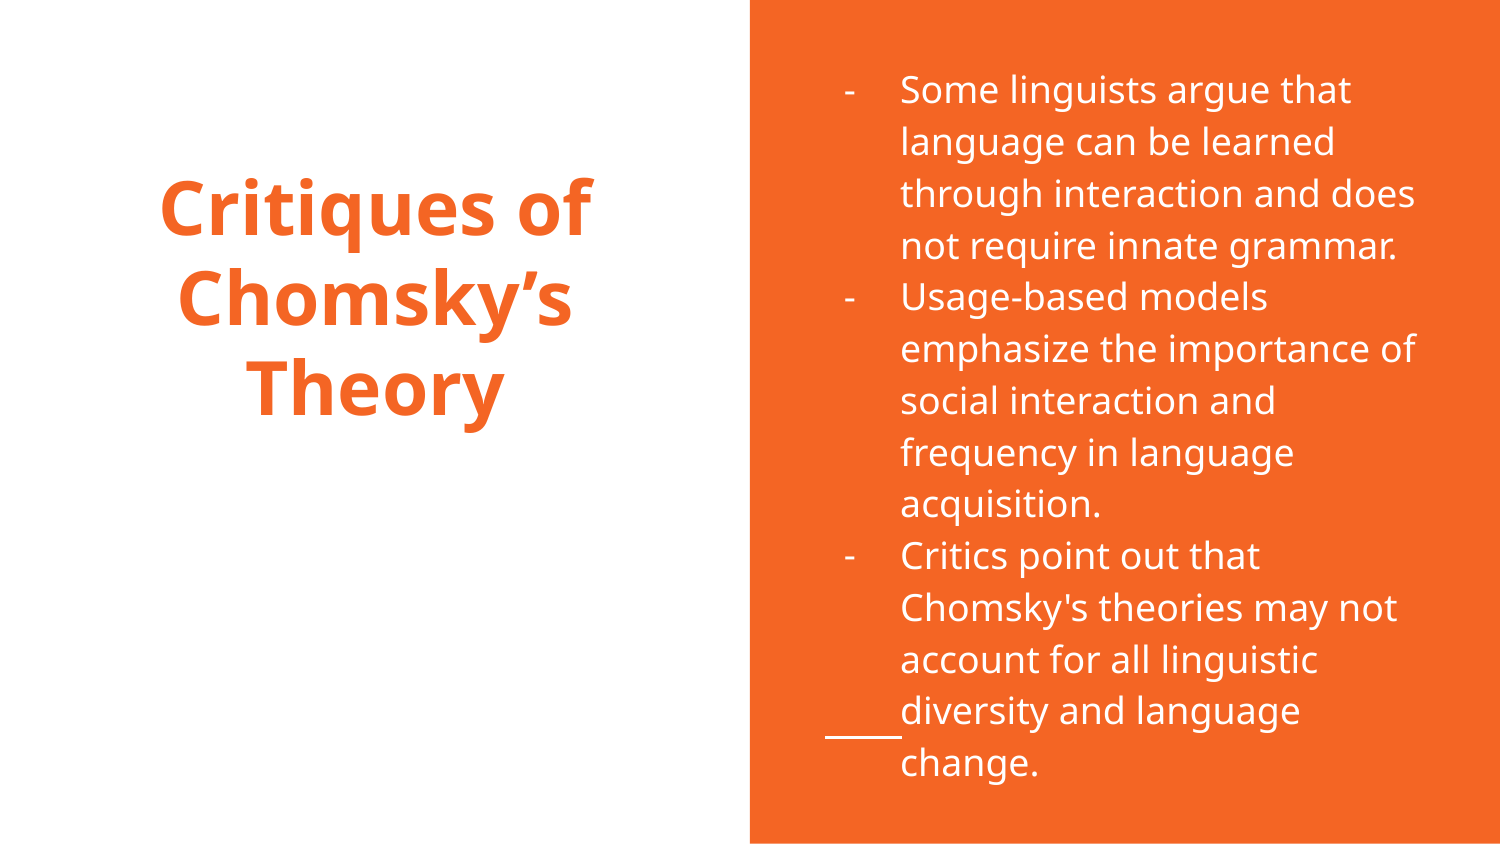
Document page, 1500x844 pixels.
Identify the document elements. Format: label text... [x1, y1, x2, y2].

list Some linguists argue that language can be learned through interaction and does not require innate grammar. Usage-based models emphasize the importance of social interaction and frequency in language acquisition. Critics point out that Chomsky's theories may not account for all linguistic diversity and language change. [810, 118, 1440, 725]
title Critiques of Chomsky’s Theory [43, 229, 708, 446]
